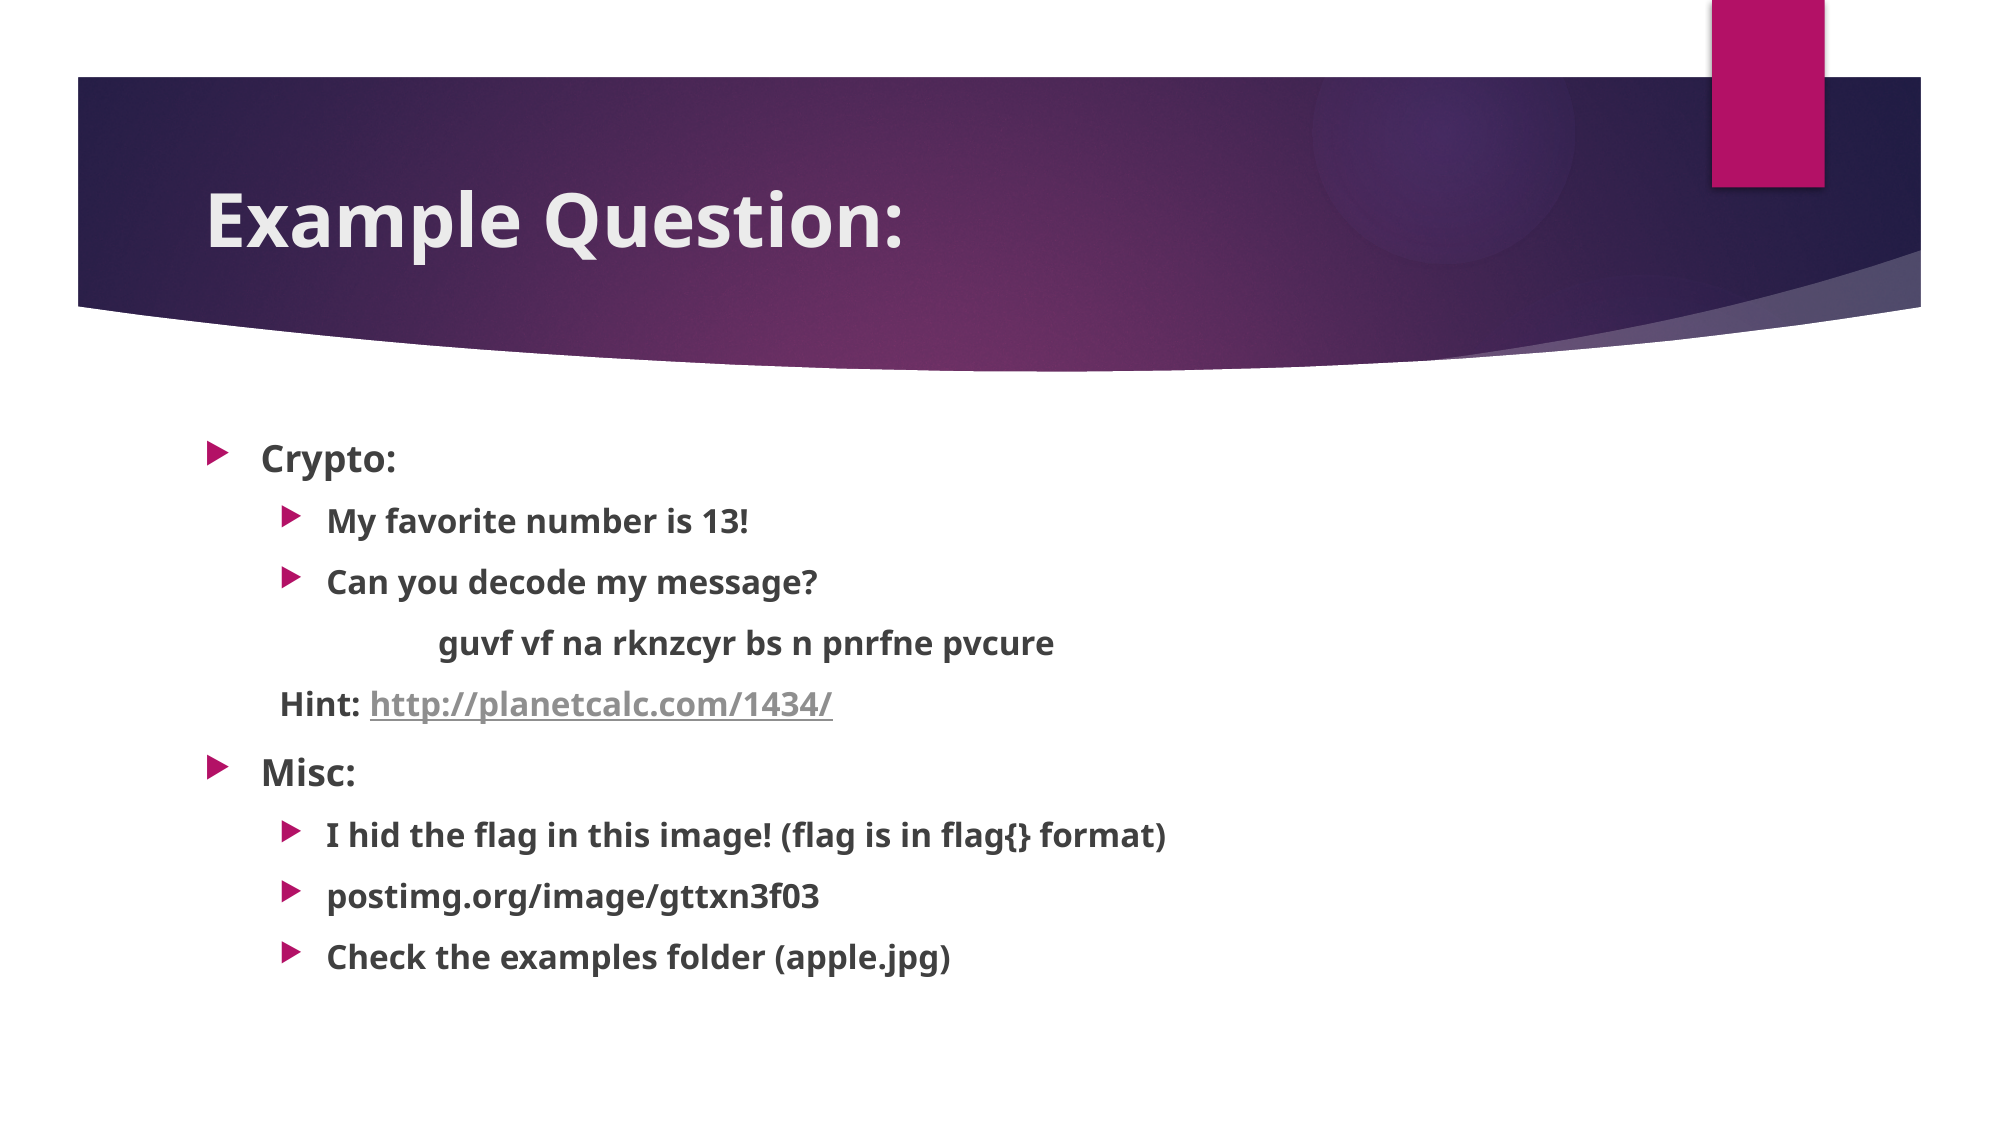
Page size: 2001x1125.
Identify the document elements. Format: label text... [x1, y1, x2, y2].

title Example Question: [189, 159, 1627, 276]
list Crypto: My favorite number is 13! Can you decode my message? guvf vf na rknzcyr bs n pnrfne pvcure Hint: http://planetcalc.com/1434/ Misc: I hid the flag in this image! (flag is in flag{} format) postimg.org/image/gttxn3f03 Check the examples folder (apple.jpg) [189, 427, 1638, 988]
